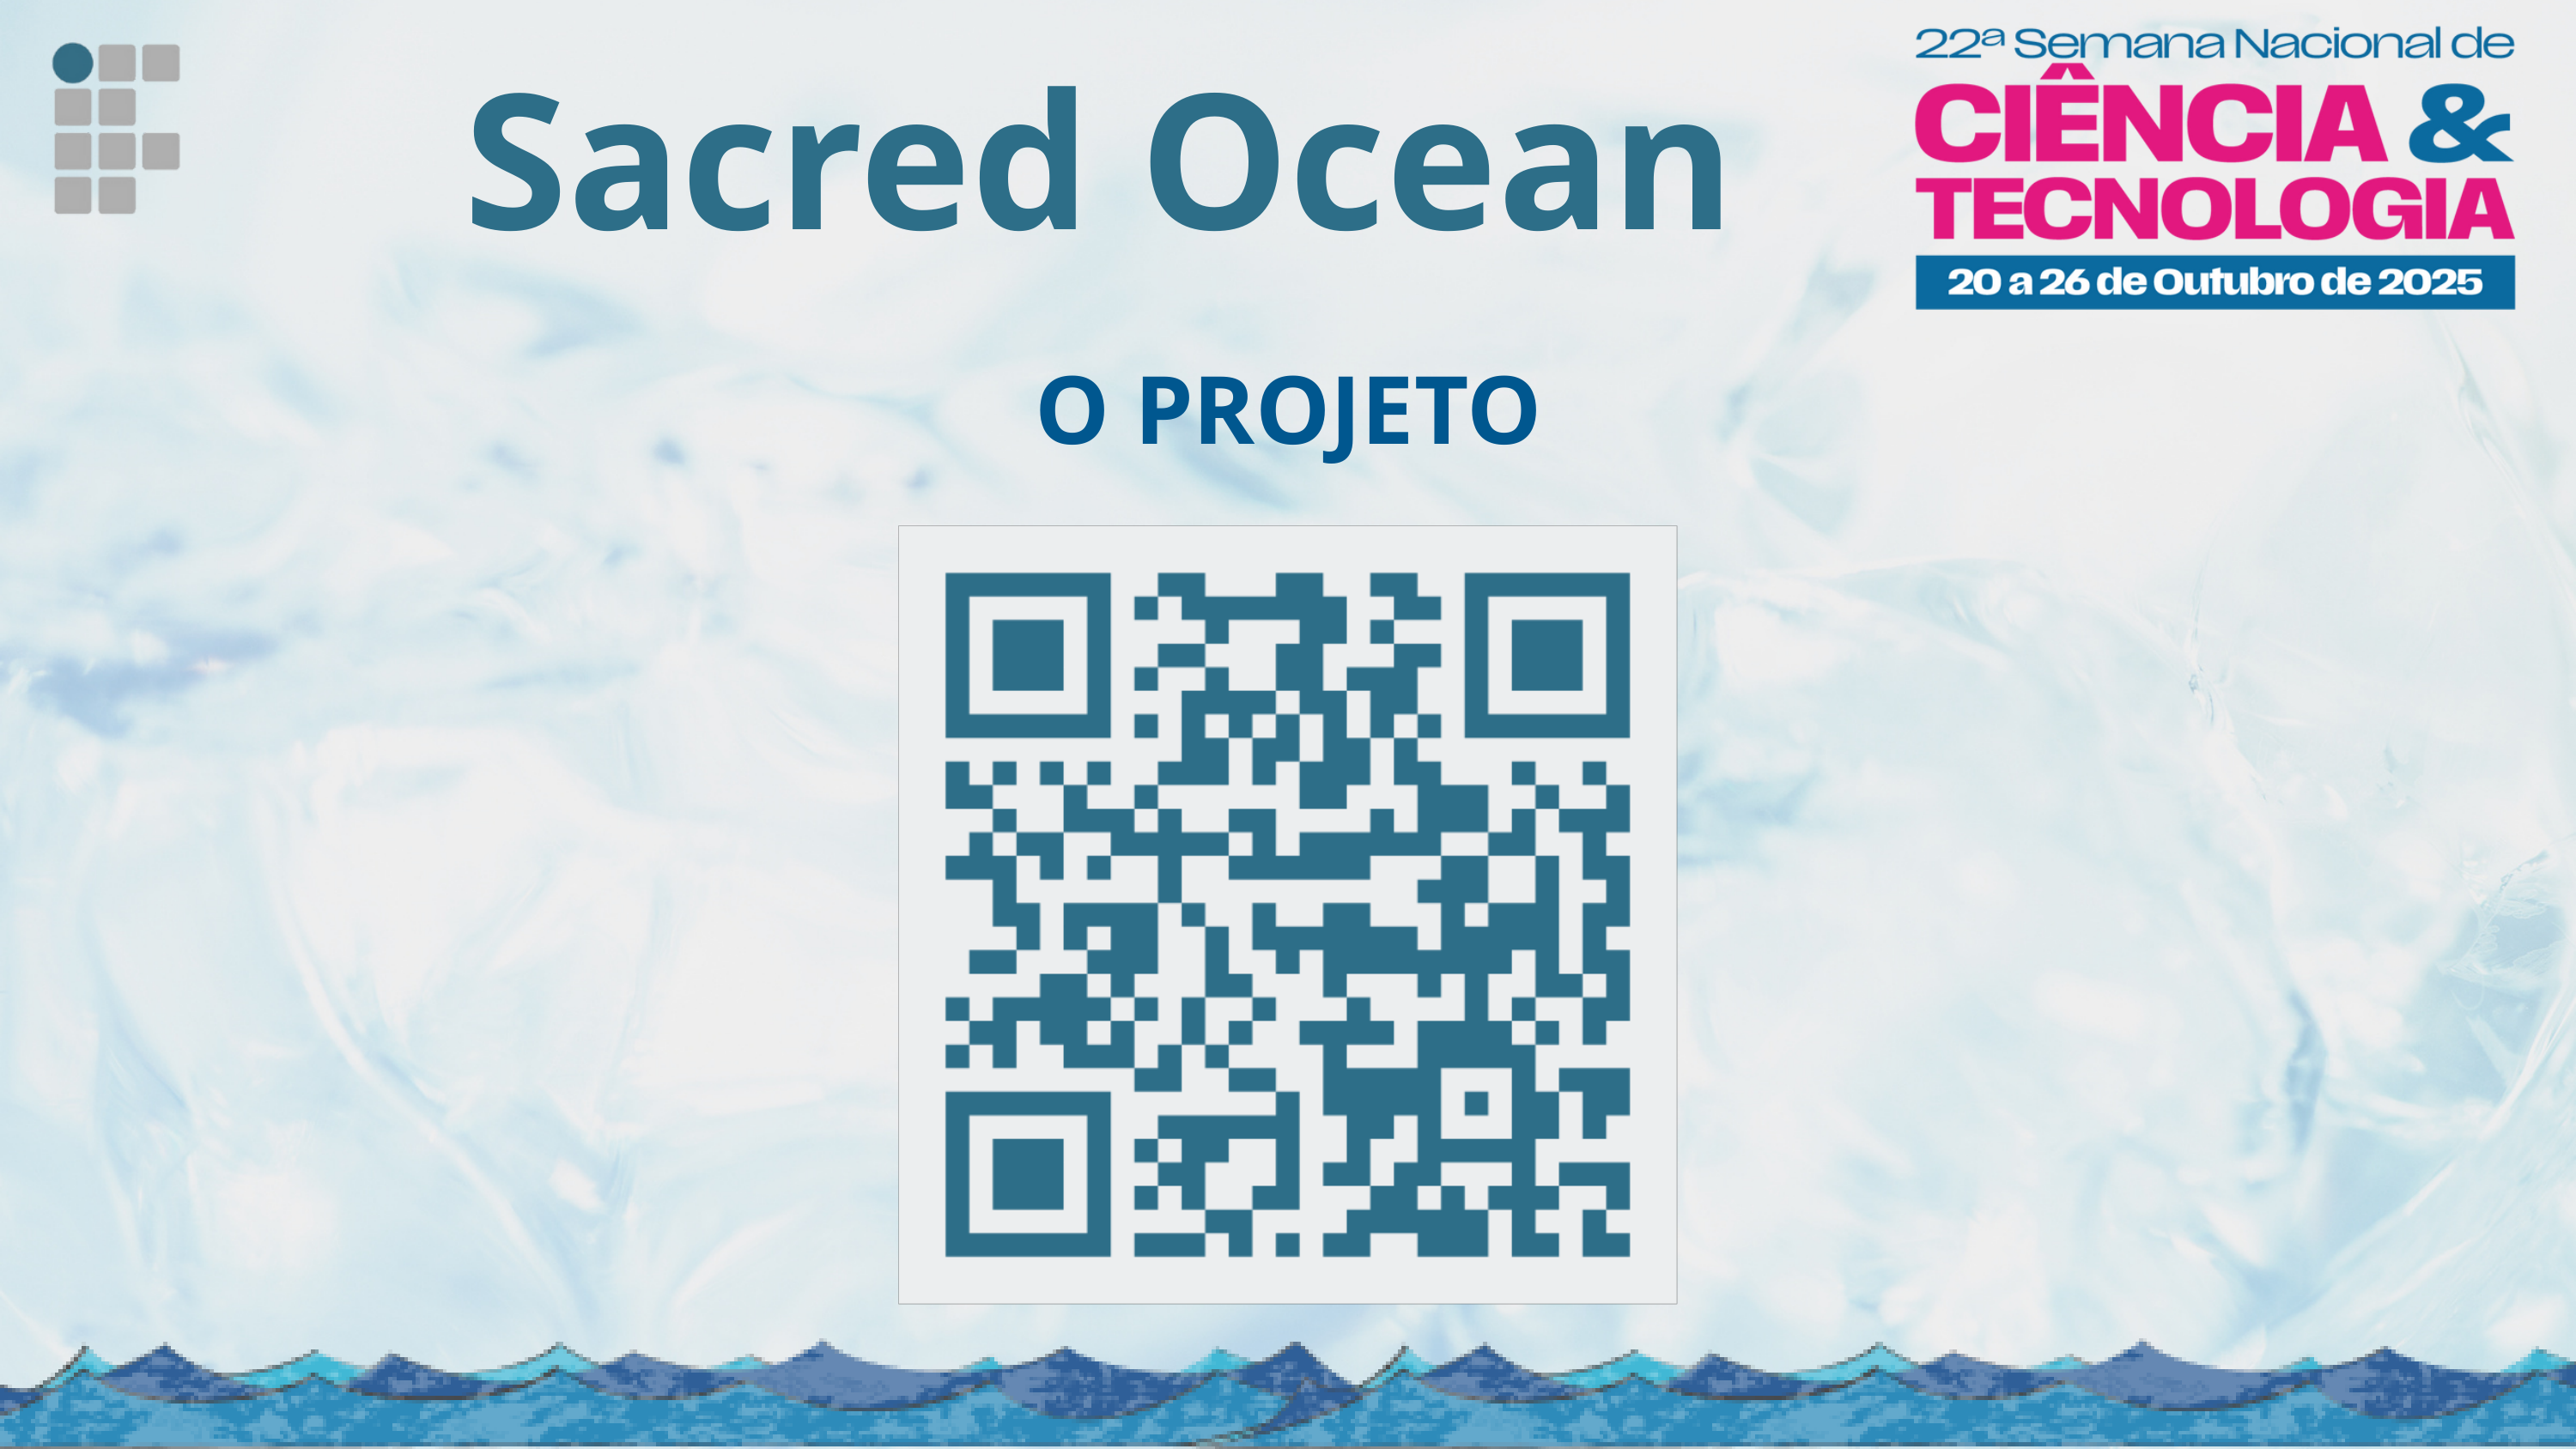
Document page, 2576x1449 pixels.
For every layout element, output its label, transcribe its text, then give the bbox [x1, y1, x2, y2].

text_box Sacred Ocean [444, 3, 1756, 268]
text_box [1173, 1338, 2576, 1449]
text_box [0, 0, 288, 238]
text_box [0, 1338, 1173, 1449]
text_box [0, 0, 2576, 1338]
picture [821, 448, 1755, 1382]
text_box [1912, 22, 2516, 310]
text_box O PROJETO [1011, 357, 1565, 446]
